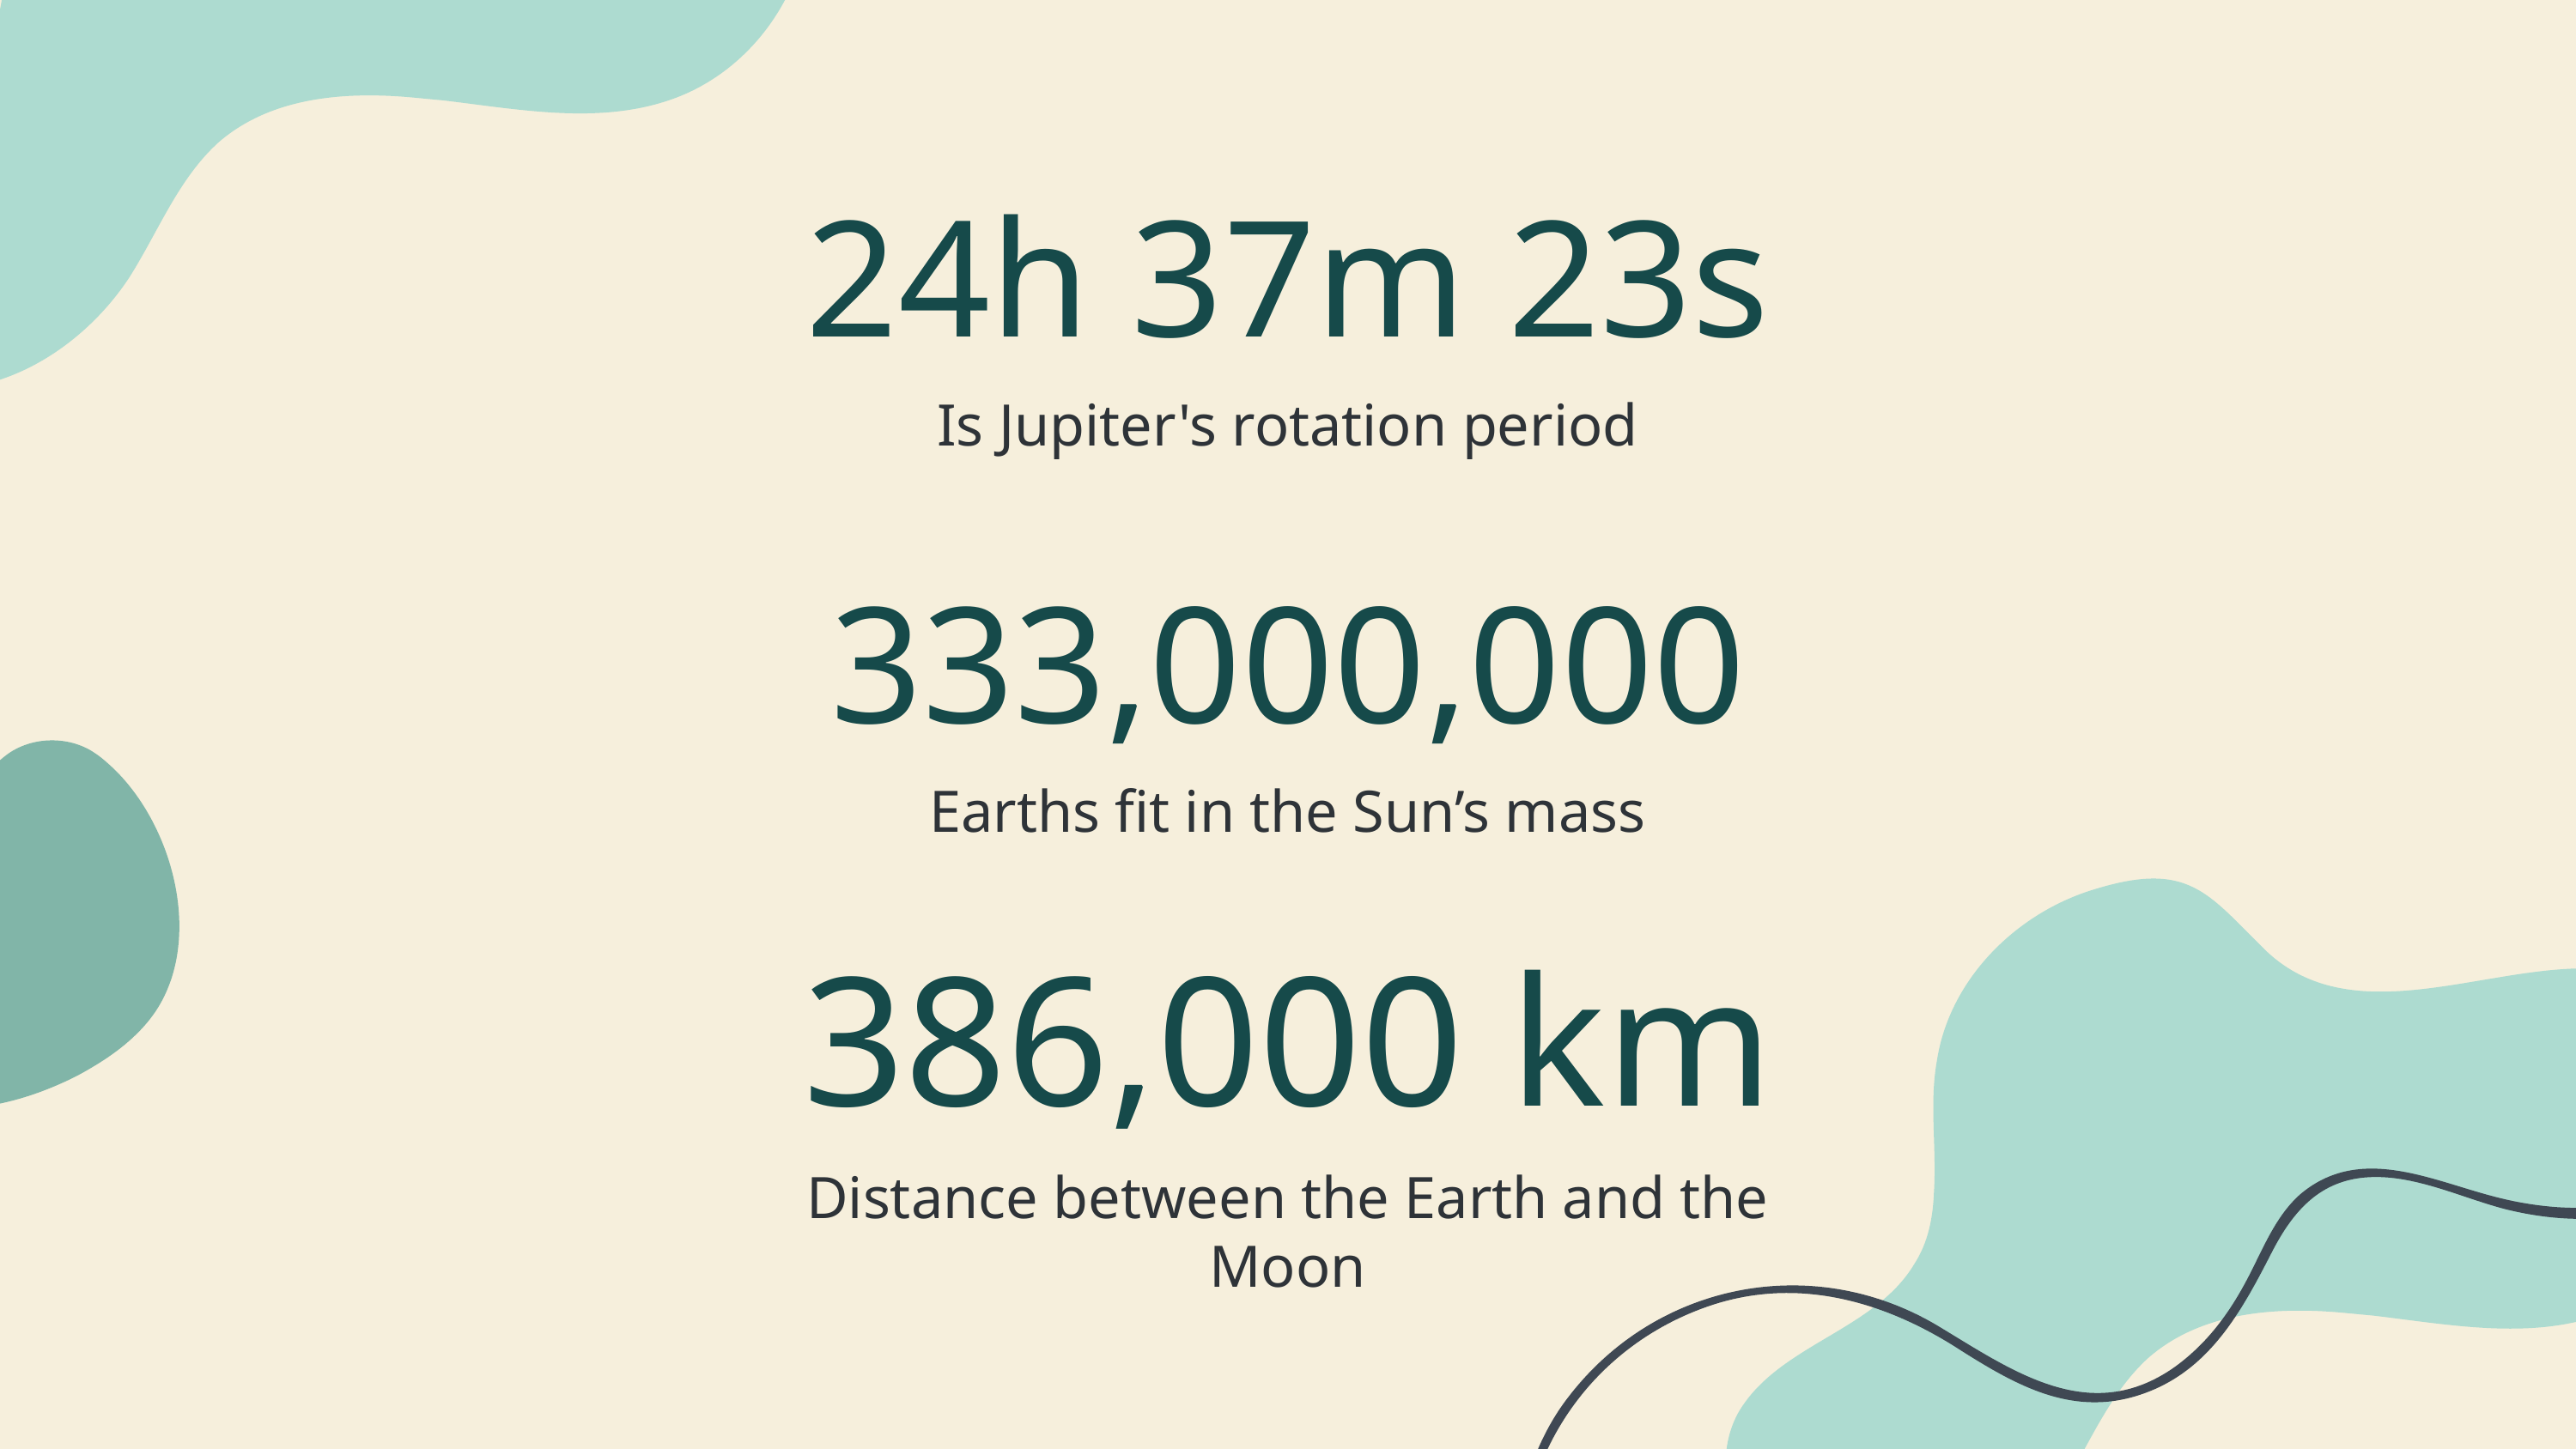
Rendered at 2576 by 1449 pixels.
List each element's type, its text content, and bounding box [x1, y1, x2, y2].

subtitle Is Jupiter's rotation period [744, 388, 1832, 465]
subtitle Earths fit in the Sun’s mass [744, 774, 1832, 852]
title 24h 37m 23s [744, 210, 1832, 369]
title 386,000 km [744, 984, 1832, 1143]
title 333,000,000 [744, 597, 1832, 756]
subtitle Distance between the Earth and the Moon [744, 1161, 1832, 1238]
